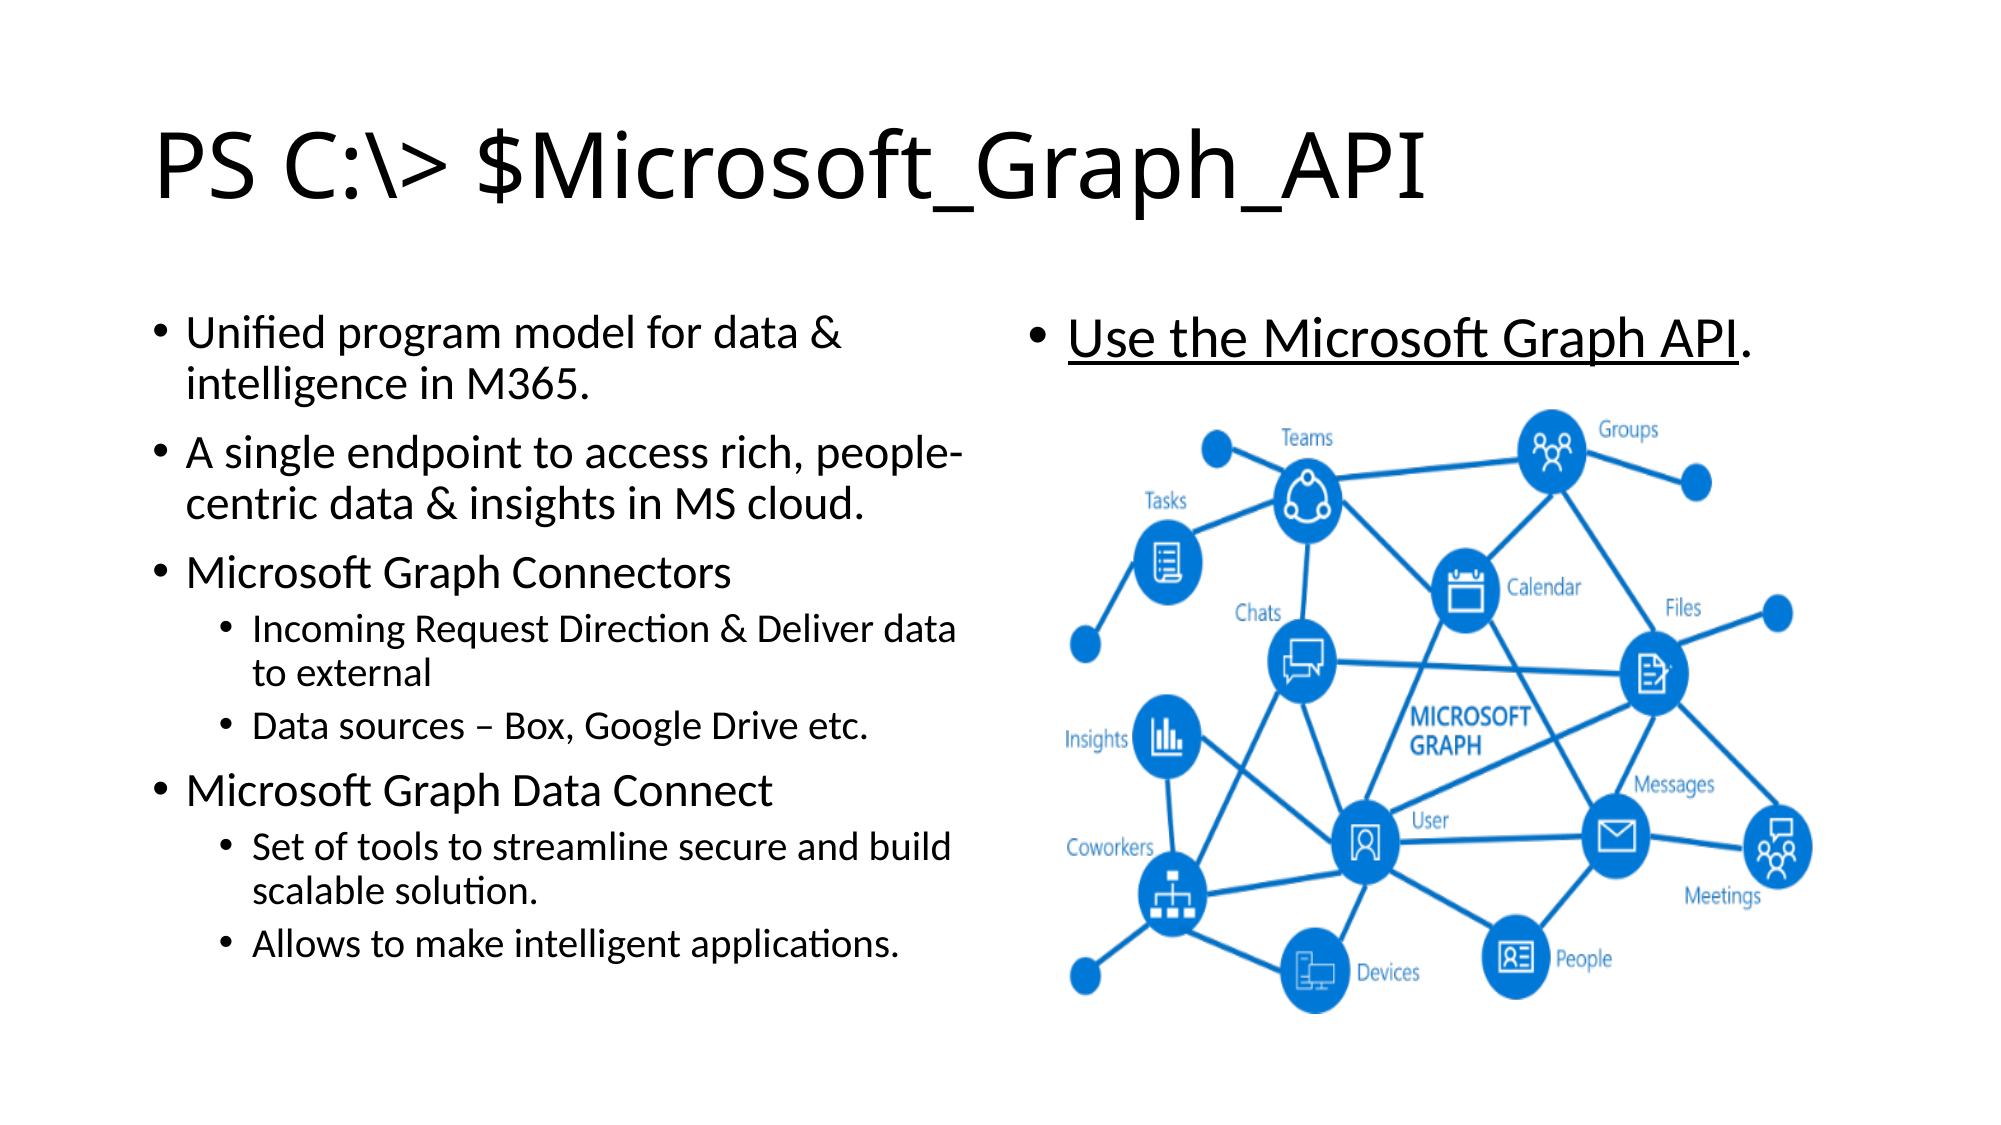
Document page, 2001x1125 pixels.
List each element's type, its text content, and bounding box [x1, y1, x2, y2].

list Unified program model for data & intelligence in M365. A single endpoint to access rich, people-centric data & insights in MS cloud. Microsoft Graph Connectors Incoming Request Direction & Deliver data to external Data sources – Box, Google Drive etc. Microsoft Graph Data Connect Set of tools to streamline secure and build scalable solution. Allows to make intelligent applications. [137, 299, 988, 1014]
title PS C:\> $Microsoft_Graph_API [137, 59, 1863, 278]
picture [929, 402, 1946, 1014]
list Use the Microsoft Graph API. [1012, 299, 1863, 402]
